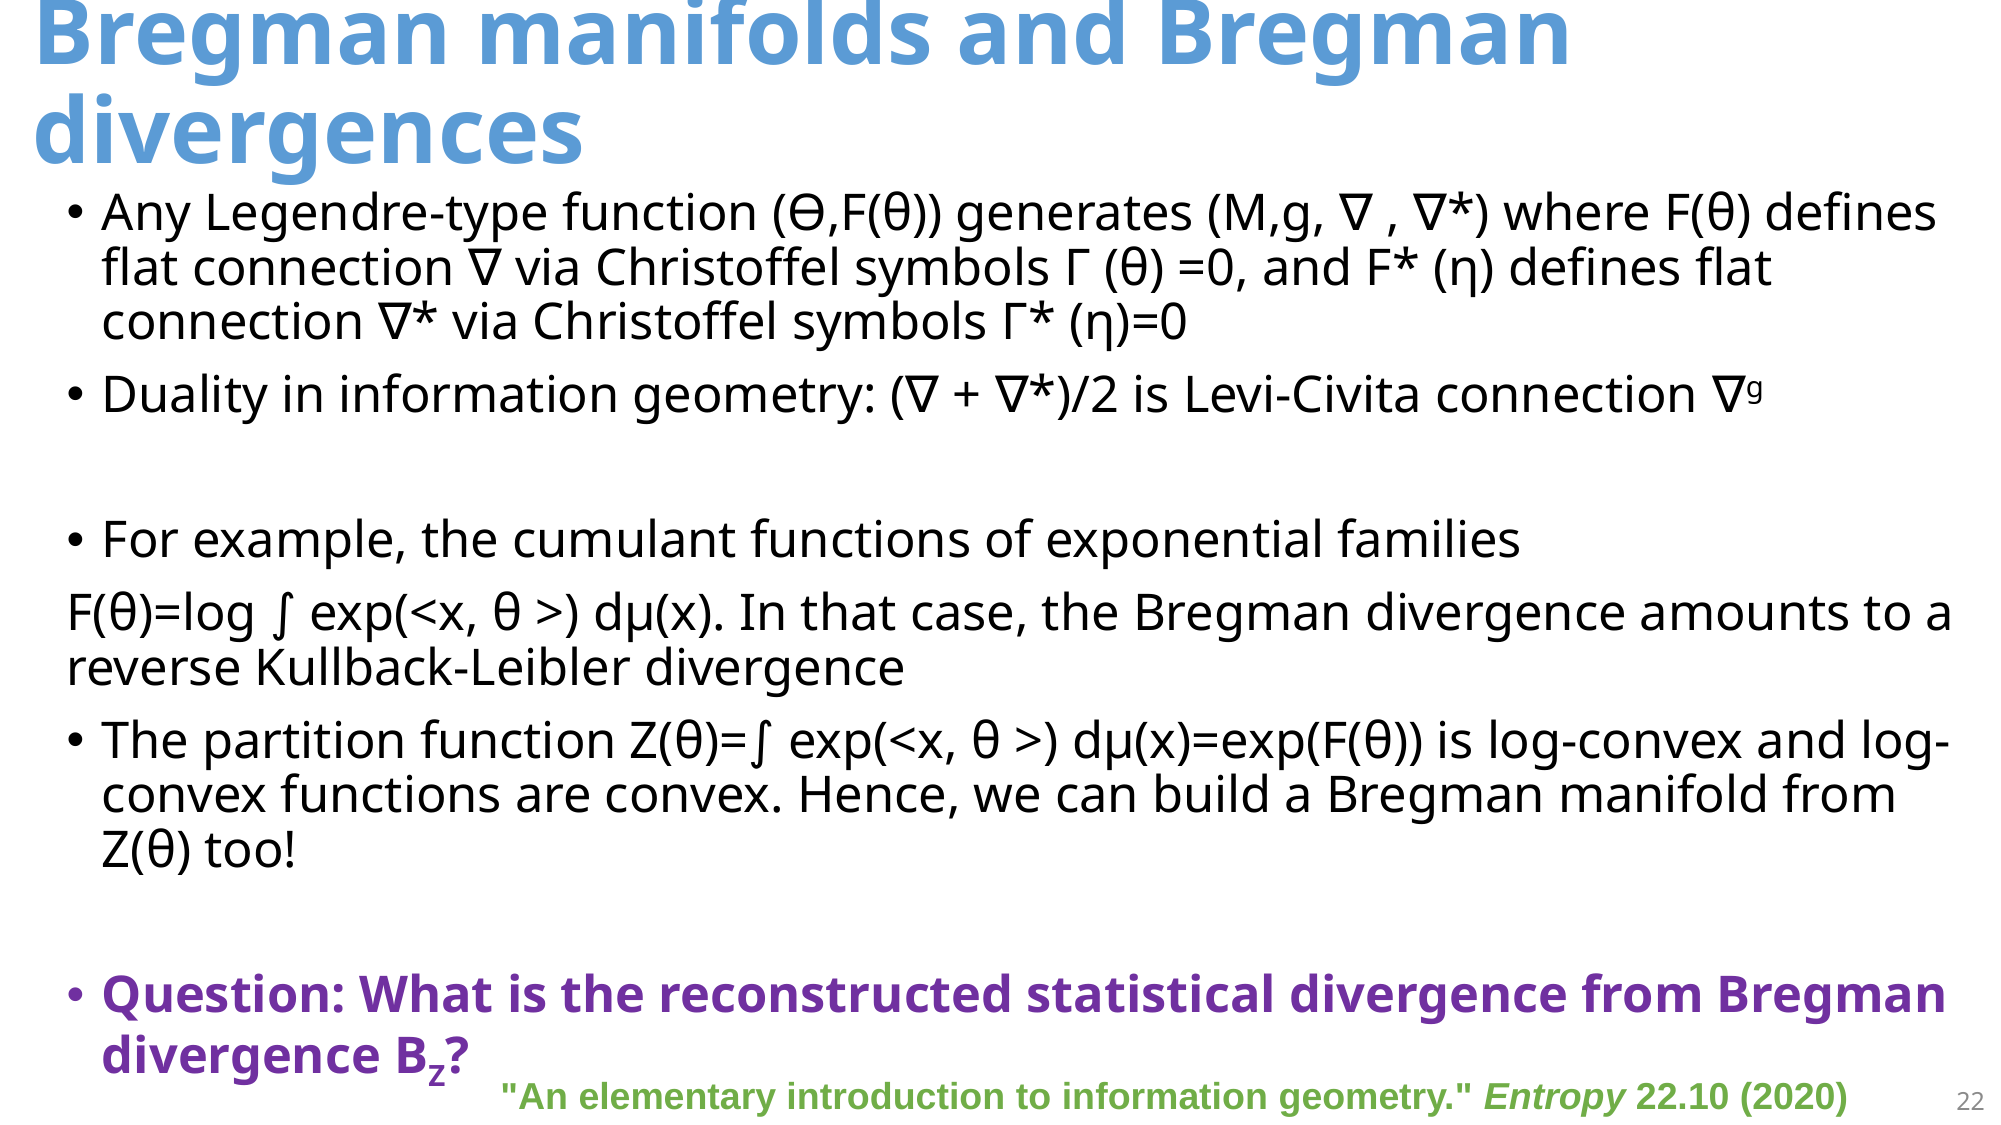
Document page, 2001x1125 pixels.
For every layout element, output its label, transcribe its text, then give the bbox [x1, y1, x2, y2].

title Bregman manifolds and Bregman divergences [18, 0, 1835, 194]
text_box "An elementary introduction to information geometry." Entropy 22.10 (2020) [485, 1064, 1978, 1125]
list Any Legendre-type function (ϴ,F(θ)) generates (M,g, ∇ , ∇*) where F(θ) defines flat connection ∇ via Christoffel symbols Γ (θ) =0, and F* (η) defines flat connection ∇* via Christoffel symbols Γ* (η)=0 Duality in information geometry: (∇ + ∇*)/2 is Levi-Civita connection ∇g For example, the cumulant functions of exponential families F(θ)=log ∫ exp(<x, θ >) dμ(x). In that case, the Bregman divergence amounts to a reverse Kullback-Leibler divergence The partition function Z(θ)=∫ exp(<x, θ >) dμ(x)=exp(F(θ)) is log-convex and log-convex functions are convex. Hence, we can build a Bregman manifold from Z(θ) too! Question: What is the reconstructed statistical divergence from Bregman divergence BZ? [51, 179, 2000, 1095]
slide_number 22 [1848, 1072, 2000, 1125]
